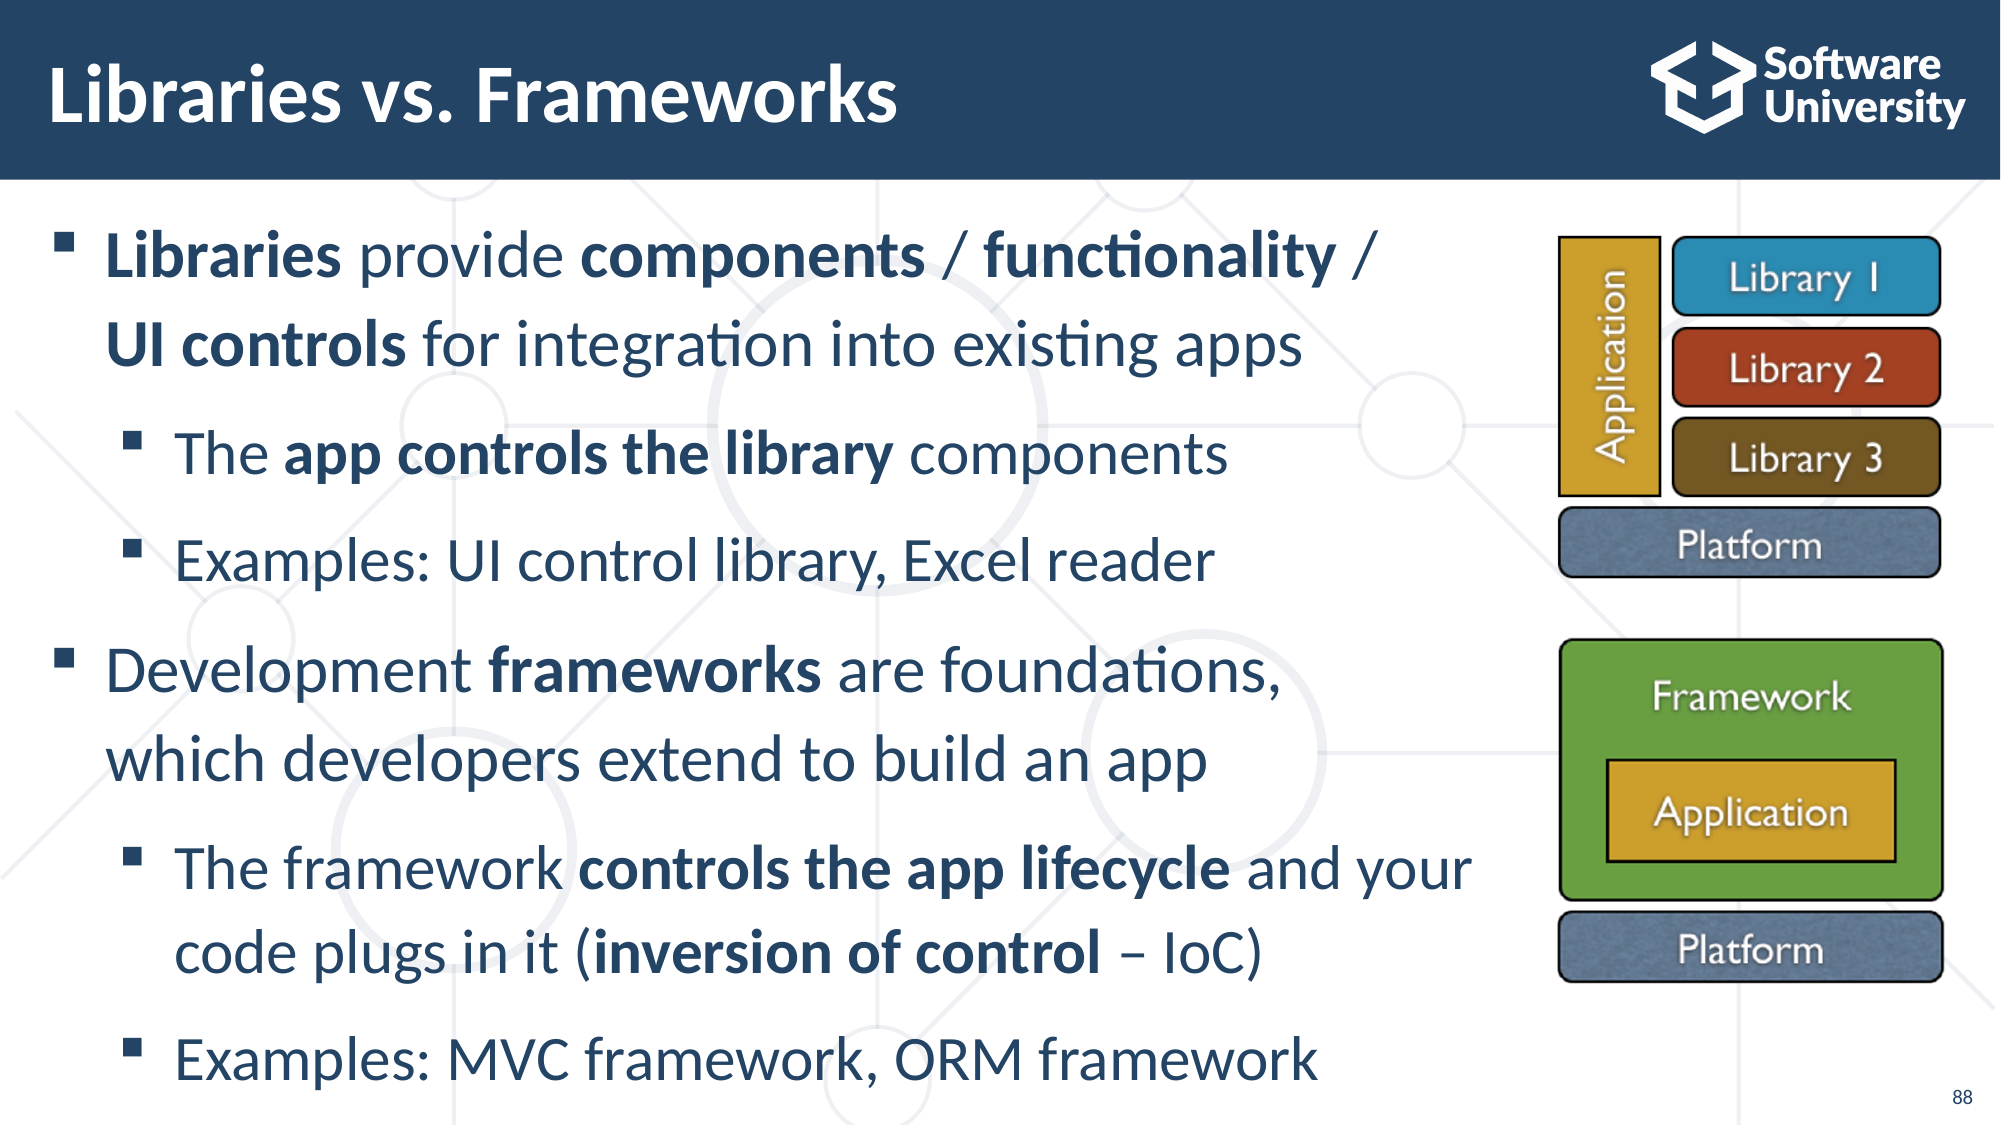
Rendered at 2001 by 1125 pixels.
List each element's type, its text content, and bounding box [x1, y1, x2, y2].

picture [1651, 41, 1966, 134]
picture [1548, 231, 1947, 585]
title Libraries vs. Frameworks [31, 16, 1625, 162]
list Libraries provide components / functionality / UI controls for integration into existing apps The app controls the library components Examples: UI control library, Excel reader Development frameworks are foundations, which developers extend to build an app The framework controls the app lifecycle and your code plugs in it (inversion of control – IoC) Examples: MVC framework, ORM framework [31, 196, 1561, 1104]
slide_number 88 [1893, 1067, 1989, 1117]
picture [1548, 636, 1951, 987]
